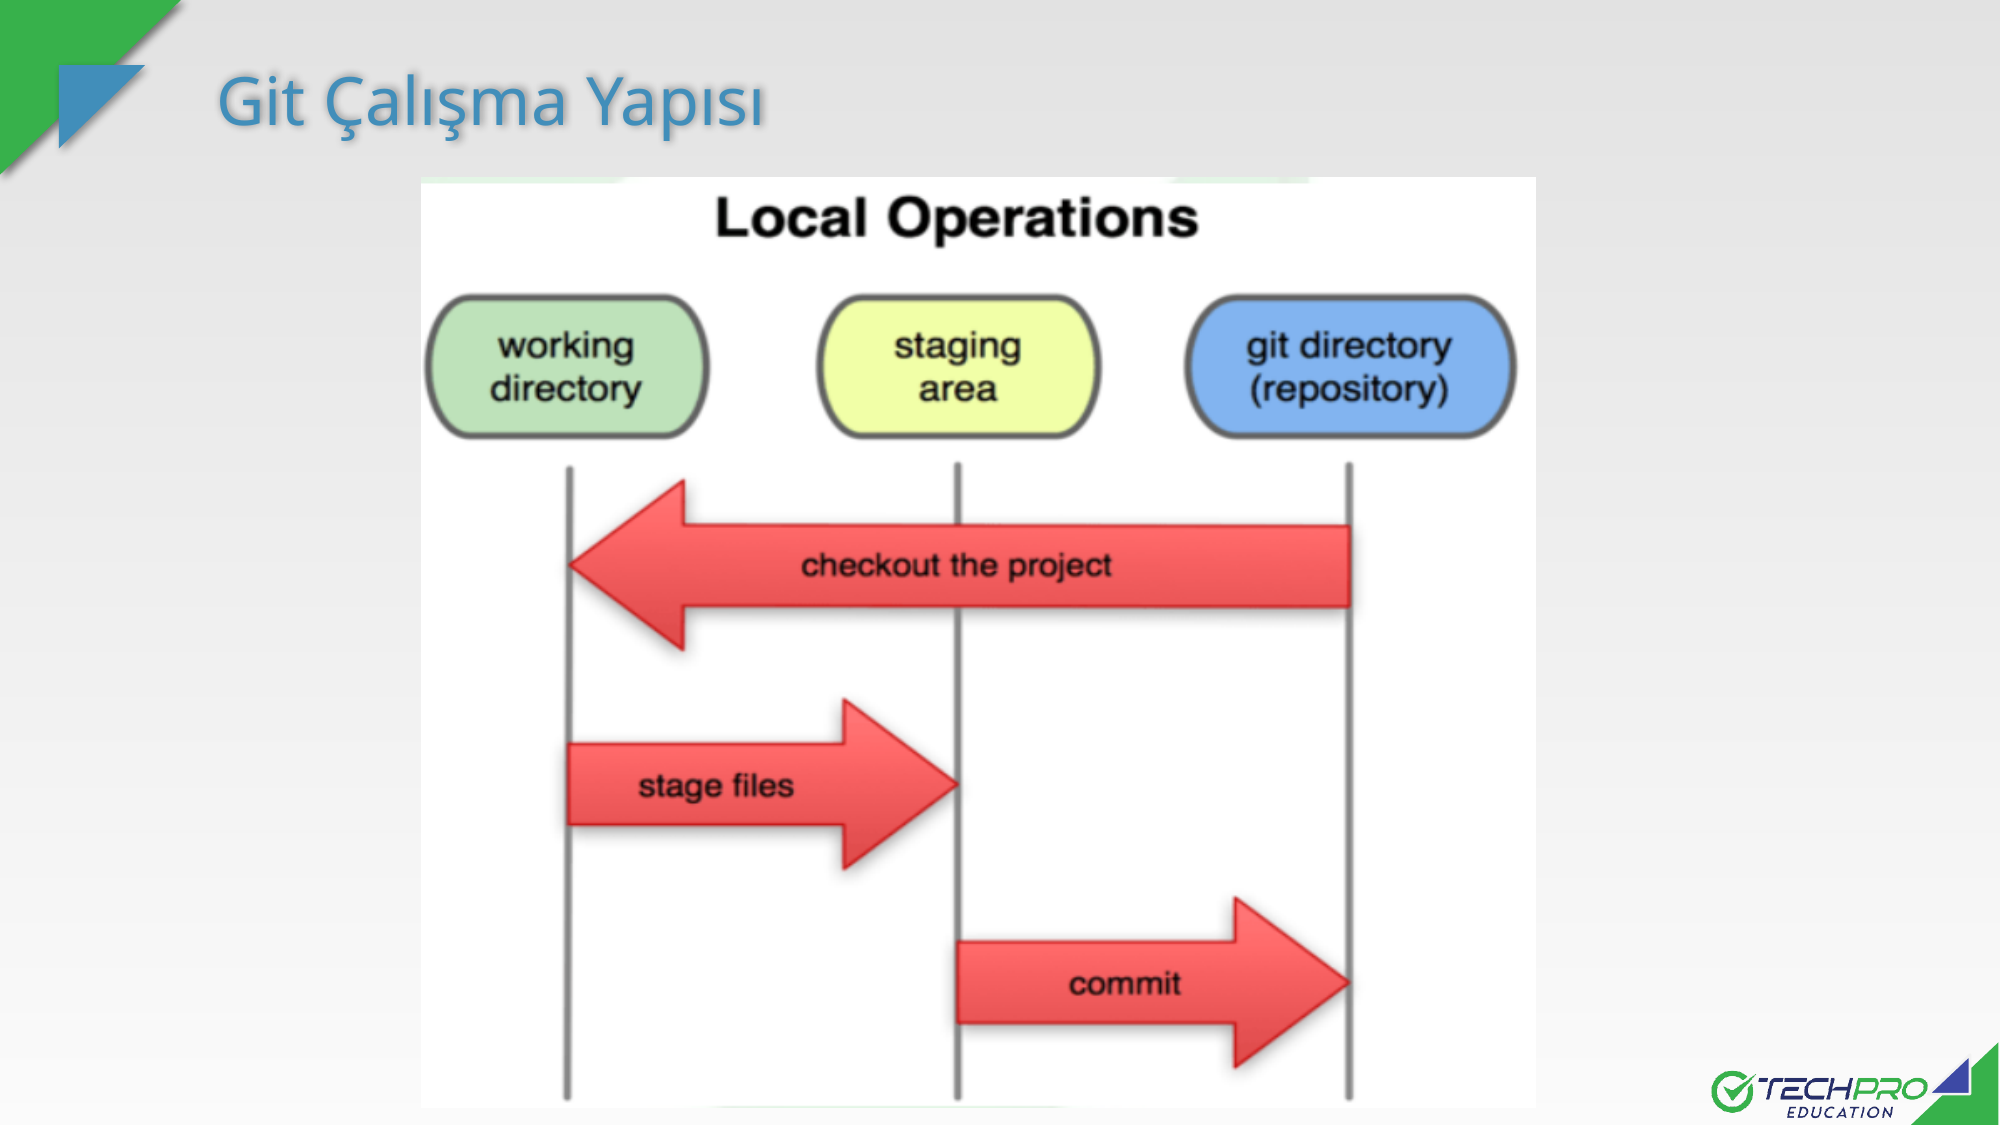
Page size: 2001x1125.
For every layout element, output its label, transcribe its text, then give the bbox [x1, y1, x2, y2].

picture [421, 177, 1536, 1108]
list Git Çalışma Yapısı [196, 37, 1911, 160]
picture [1710, 1047, 1929, 1125]
